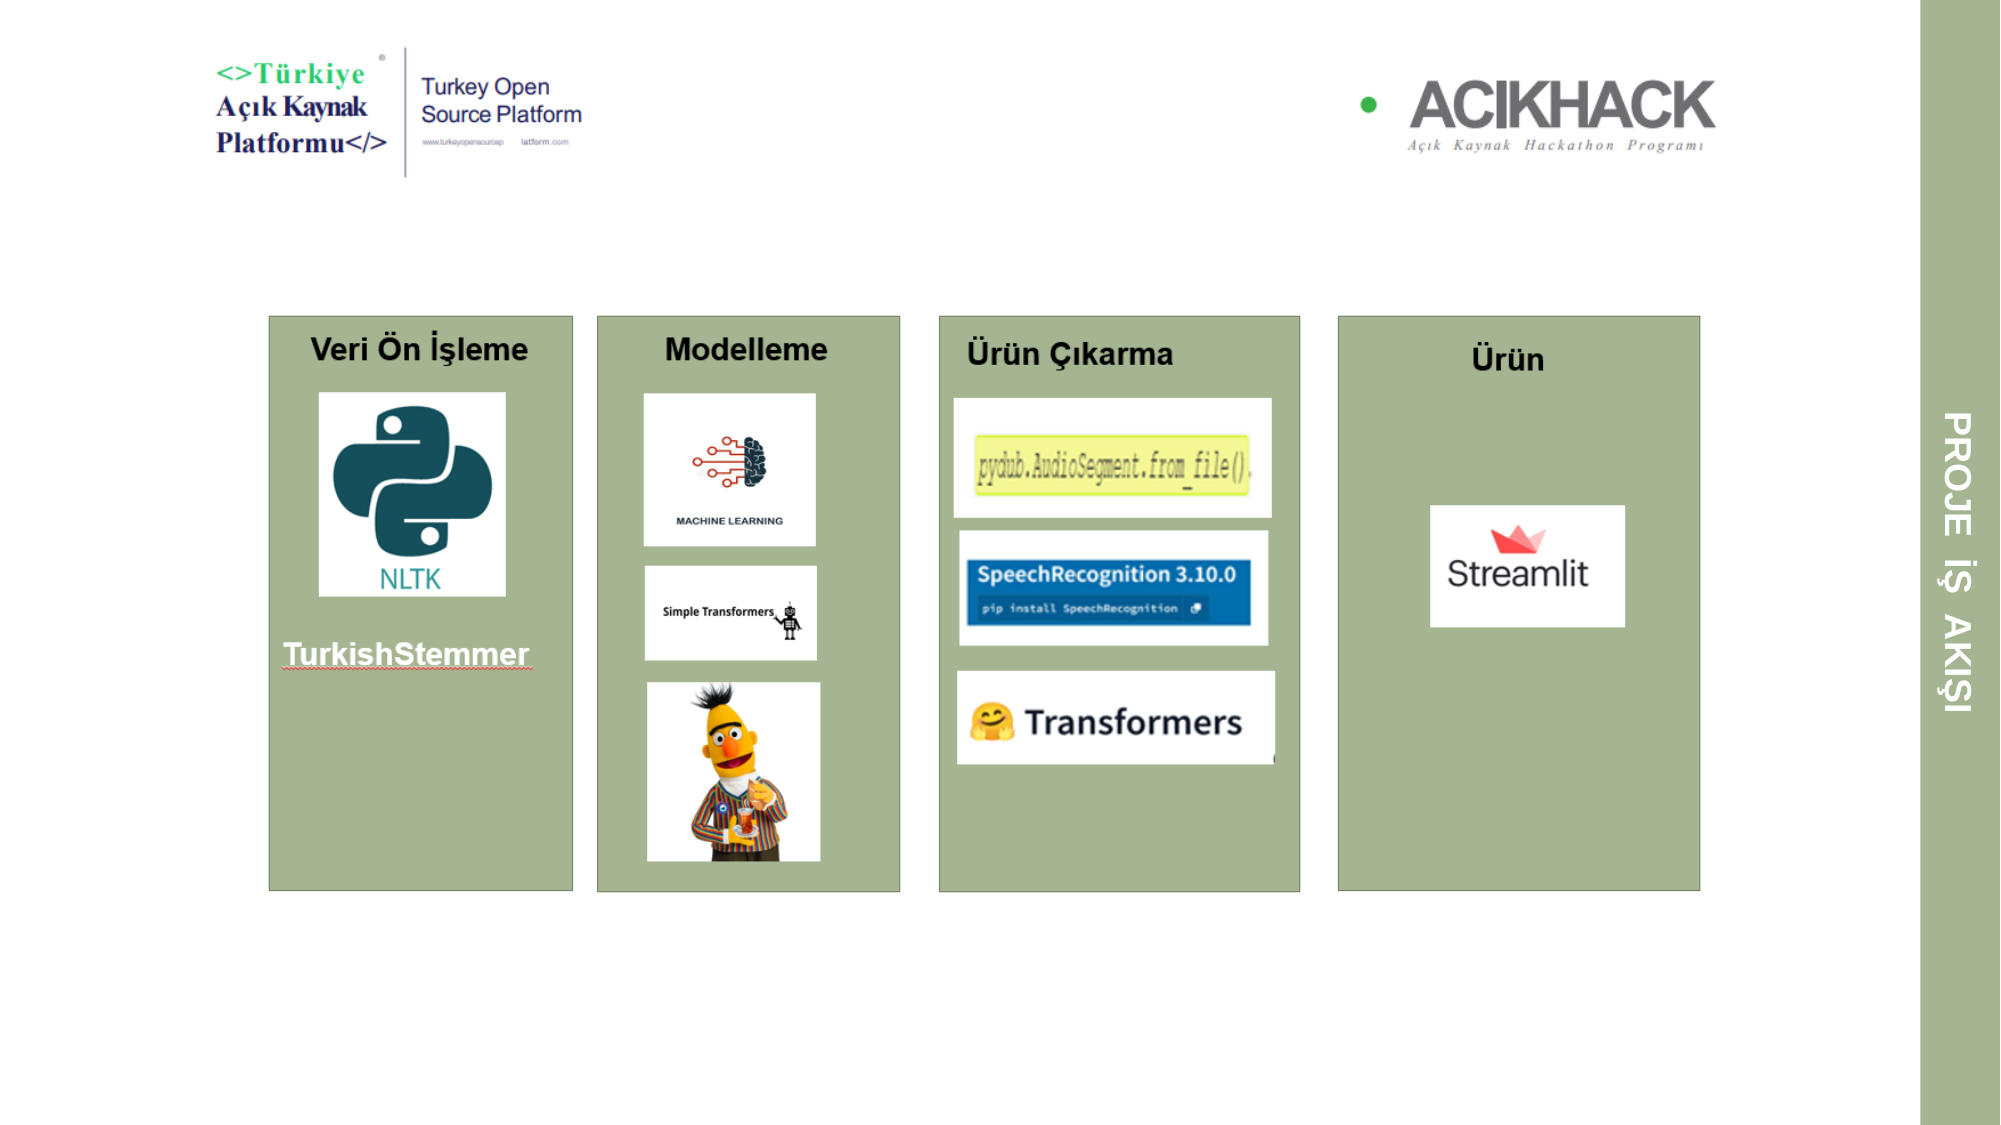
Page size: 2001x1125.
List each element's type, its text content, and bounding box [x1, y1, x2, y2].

picture [246, 269, 1754, 922]
picture [198, 0, 1764, 209]
text_box PROJE İŞ AKIŞI [1919, 0, 2000, 1125]
